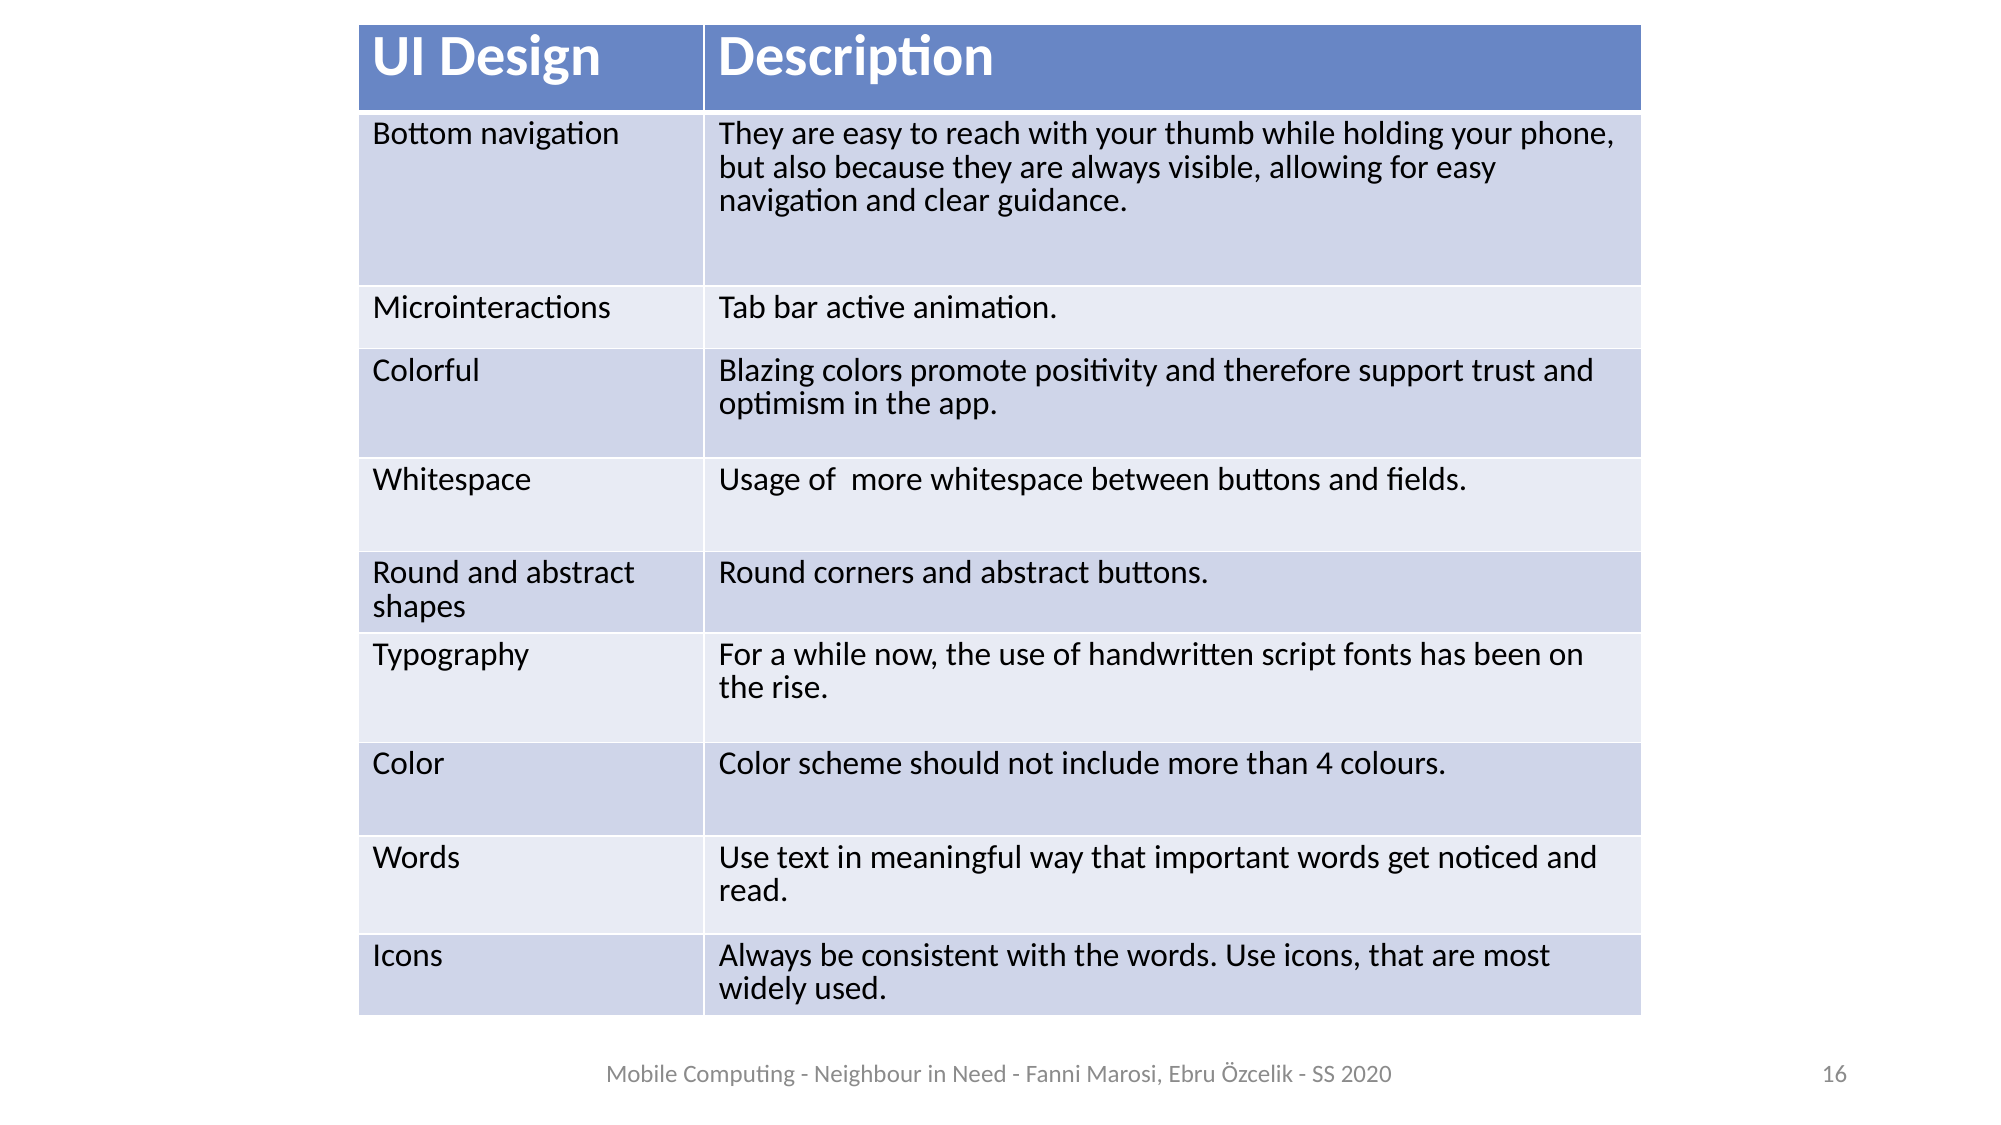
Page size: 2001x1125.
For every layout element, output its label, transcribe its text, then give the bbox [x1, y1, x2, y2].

table_cell Colorful [359, 349, 703, 457]
table_cell Use text in meaningful way that important words get noticed and read. [705, 837, 1641, 933]
table_cell Bottom navigation [359, 115, 703, 285]
table_cell Round corners and abstract buttons. [705, 552, 1641, 632]
table_cell Color scheme should not include more than 4 colours. [705, 743, 1641, 835]
table_cell Usage of more whitespace between buttons and fields. [705, 459, 1641, 551]
table_header Description [705, 25, 1641, 110]
table_cell Tab bar active animation. [705, 287, 1641, 348]
table_cell Microinteractions [359, 287, 703, 348]
table_cell Always be consistent with the words. Use icons, that are most widely used. [705, 935, 1641, 1015]
table_header UI Design [359, 25, 703, 110]
table_cell They are easy to reach with your thumb while holding your phone, but also because they are always visible, allowing for easy navigation and clear guidance. [705, 115, 1641, 285]
slide_number 16 [1412, 1042, 1863, 1103]
table_cell Words [359, 837, 703, 933]
footer Mobile Computing - Neighbour in Need - Fanni Marosi, Ebru Özcelik - SS 2020 [388, 1042, 1412, 1103]
table_cell Round and abstract shapes [359, 552, 703, 632]
table_cell Blazing colors promote positivity and therefore support trust and optimism in the app. [705, 349, 1641, 457]
table_cell Icons [359, 935, 703, 1015]
table_cell Color [359, 743, 703, 835]
table_cell Typography [359, 634, 703, 742]
table_cell For a while now, the use of handwritten script fonts has been on the rise. [705, 634, 1641, 742]
table_cell Whitespace [359, 459, 703, 551]
